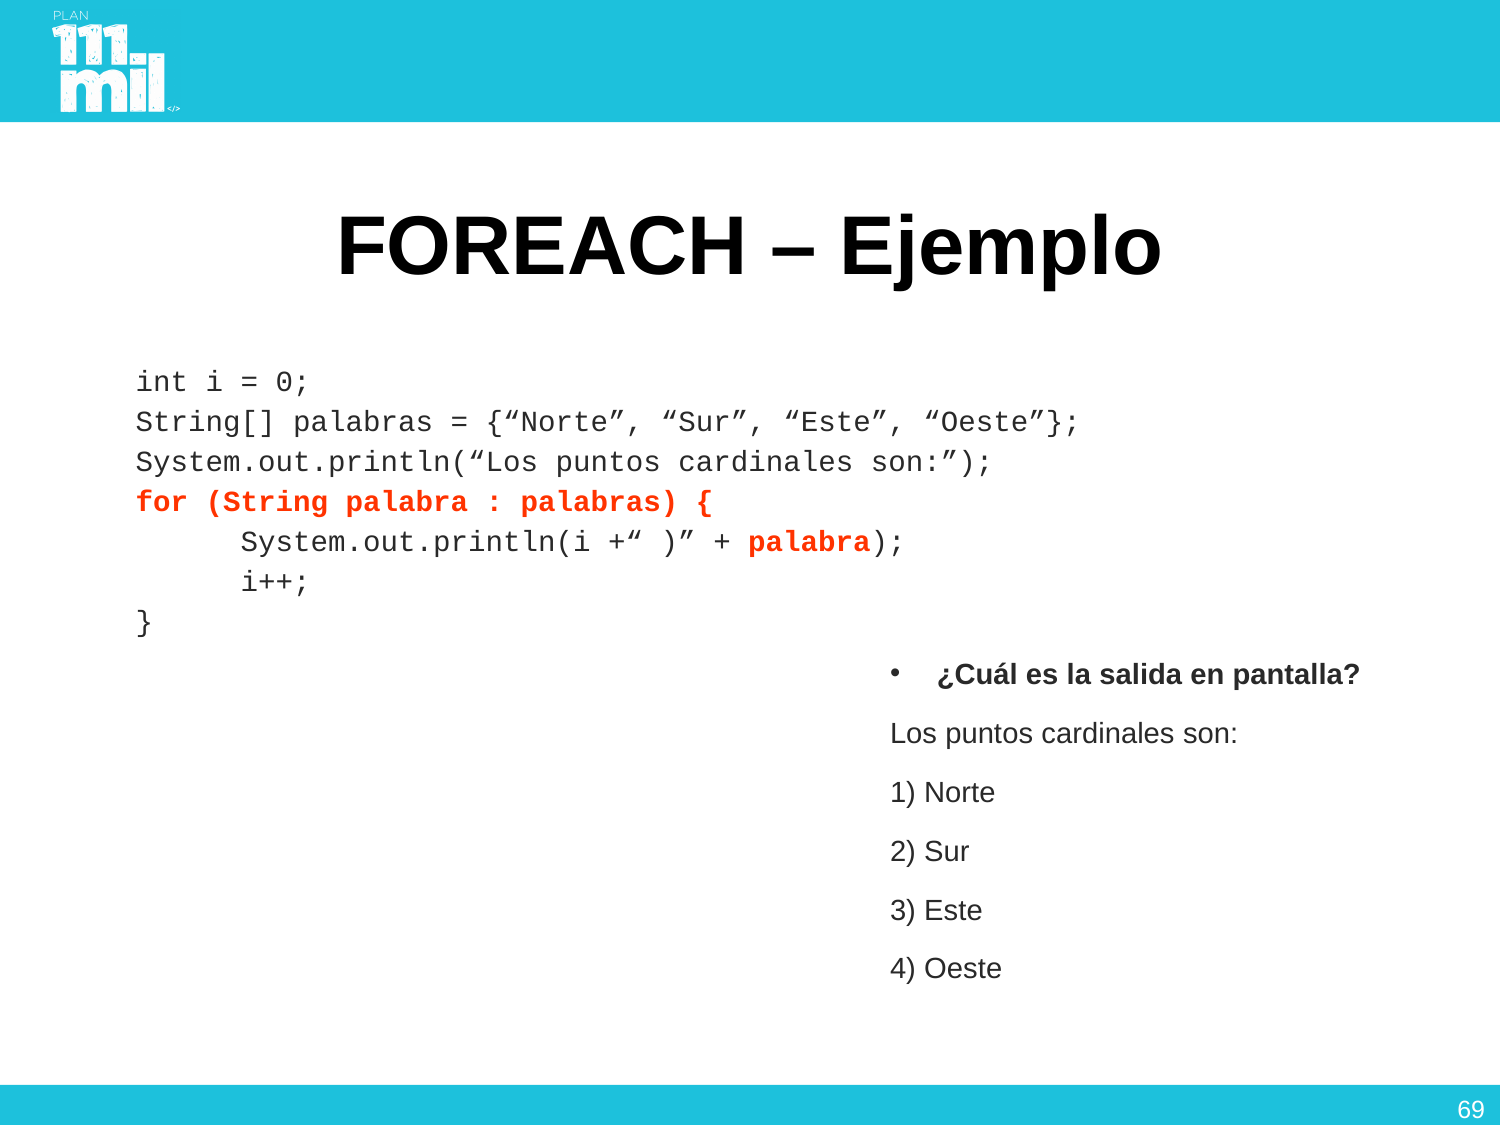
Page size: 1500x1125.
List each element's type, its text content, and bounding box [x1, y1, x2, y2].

text_box int i = 0; String[] palabras = {“Norte”, “Sur”, “Este”, “Oeste”}; System.out.println(“Los puntos cardinales son:”); for (String palabra : palabras) { System.out.println(i +“ )” + palabra); i++; } [103, 280, 1366, 714]
slide_number 68 [1162, 1078, 1500, 1125]
title FOREACH – Ejemplo [103, 147, 1397, 348]
text_box ¿Cuál es la salida en pantalla? Los puntos cardinales son: 1) Norte 2) Sur 3) Este 4) Oeste [874, 600, 1397, 1093]
